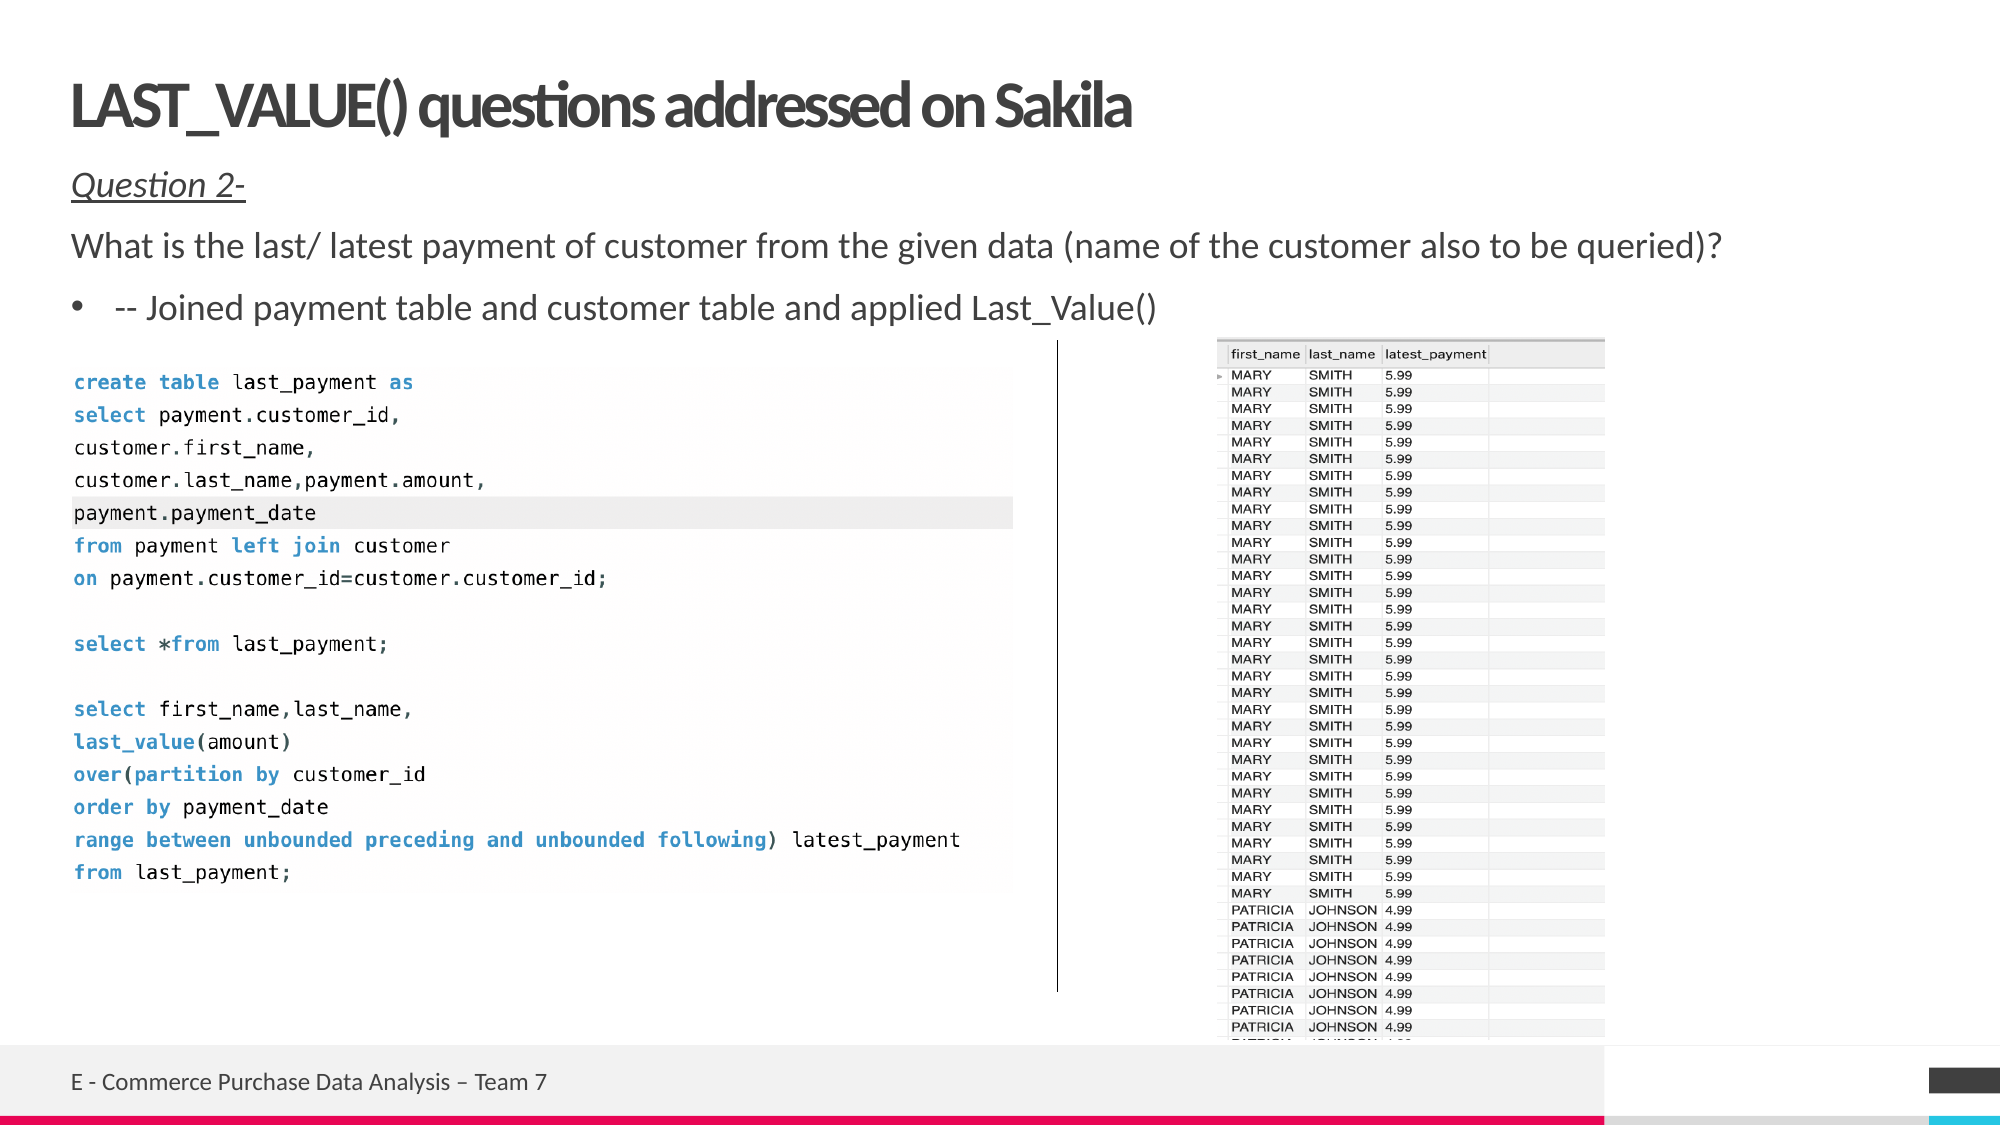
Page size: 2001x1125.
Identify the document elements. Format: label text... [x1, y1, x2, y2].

title LAST_VALUE() questions addressed on Sakila [70, 70, 1930, 143]
slide_number [1928, 1067, 2000, 1094]
picture [70, 367, 1013, 893]
text_box E - Commerce Purchase Data Analysis – Team 7 [70, 1065, 1000, 1096]
picture [1217, 337, 1605, 1040]
list Question 2- What is the last/ latest payment of customer from the given data (name of the customer also to be queried)? -- Joined payment table and customer table and applied Last_Value() [70, 164, 1930, 1017]
